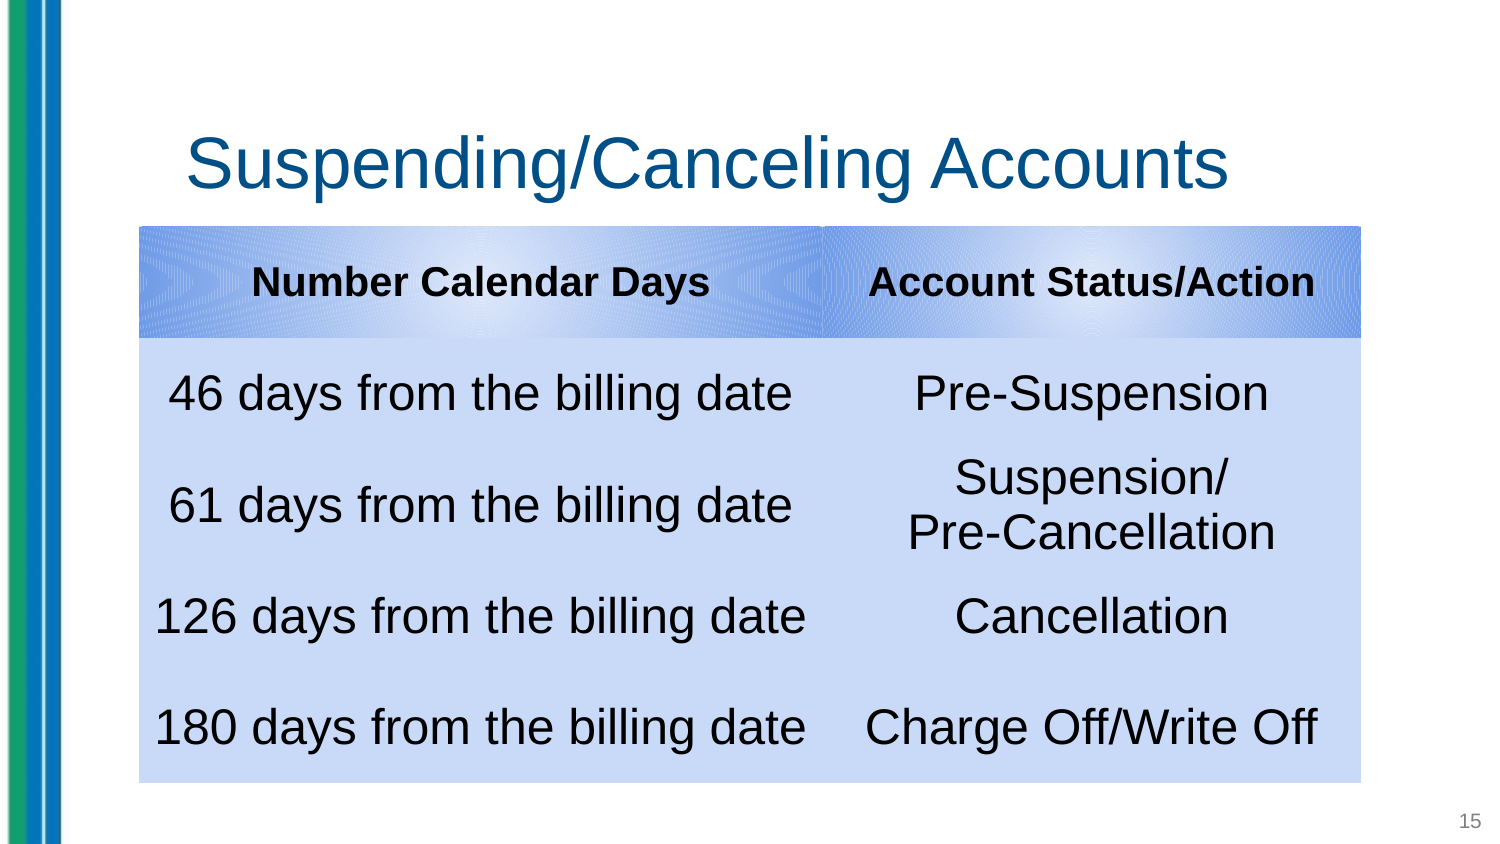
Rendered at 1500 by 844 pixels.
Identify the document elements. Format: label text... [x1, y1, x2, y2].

title Suspending/Canceling Accounts [170, 100, 1393, 242]
table_cell 46 days from the billing date [139, 338, 823, 449]
picture [0, 0, 26, 844]
table_cell 126 days from the billing date [139, 561, 823, 672]
table_cell Suspension/ Pre-Cancellation [823, 449, 1361, 561]
table_cell Charge Off/Write Off [823, 672, 1361, 783]
table_cell 61 days from the billing date [139, 449, 823, 561]
table_cell Cancellation [823, 561, 1361, 672]
picture [33, 0, 1500, 844]
table_cell Pre-Suspension [823, 338, 1361, 449]
table_cell 180 days from the billing date [139, 672, 823, 783]
table_header Account Status/Action [823, 227, 1361, 338]
table_header Number Calendar Days [139, 227, 823, 338]
